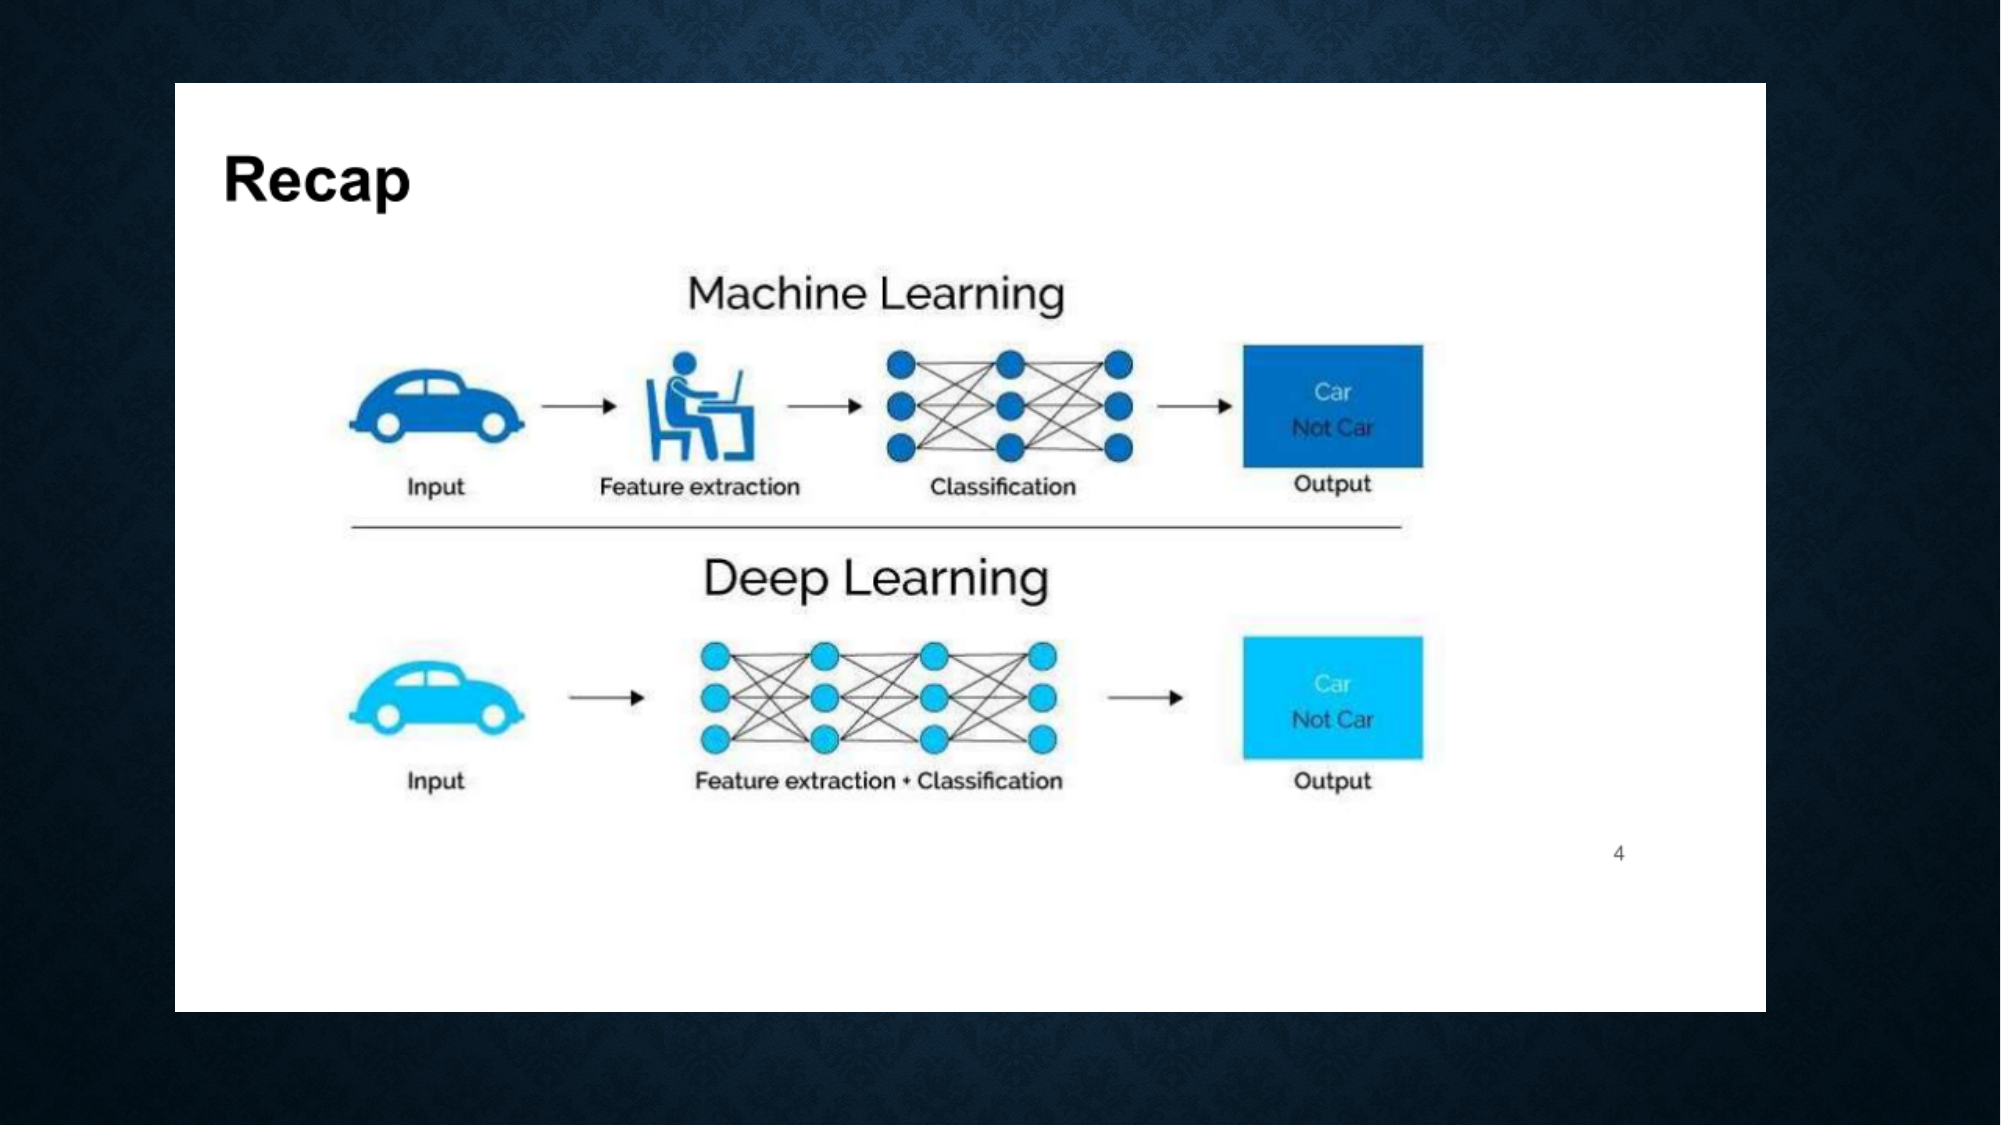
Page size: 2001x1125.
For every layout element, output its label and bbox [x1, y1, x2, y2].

picture [174, 83, 1767, 1013]
